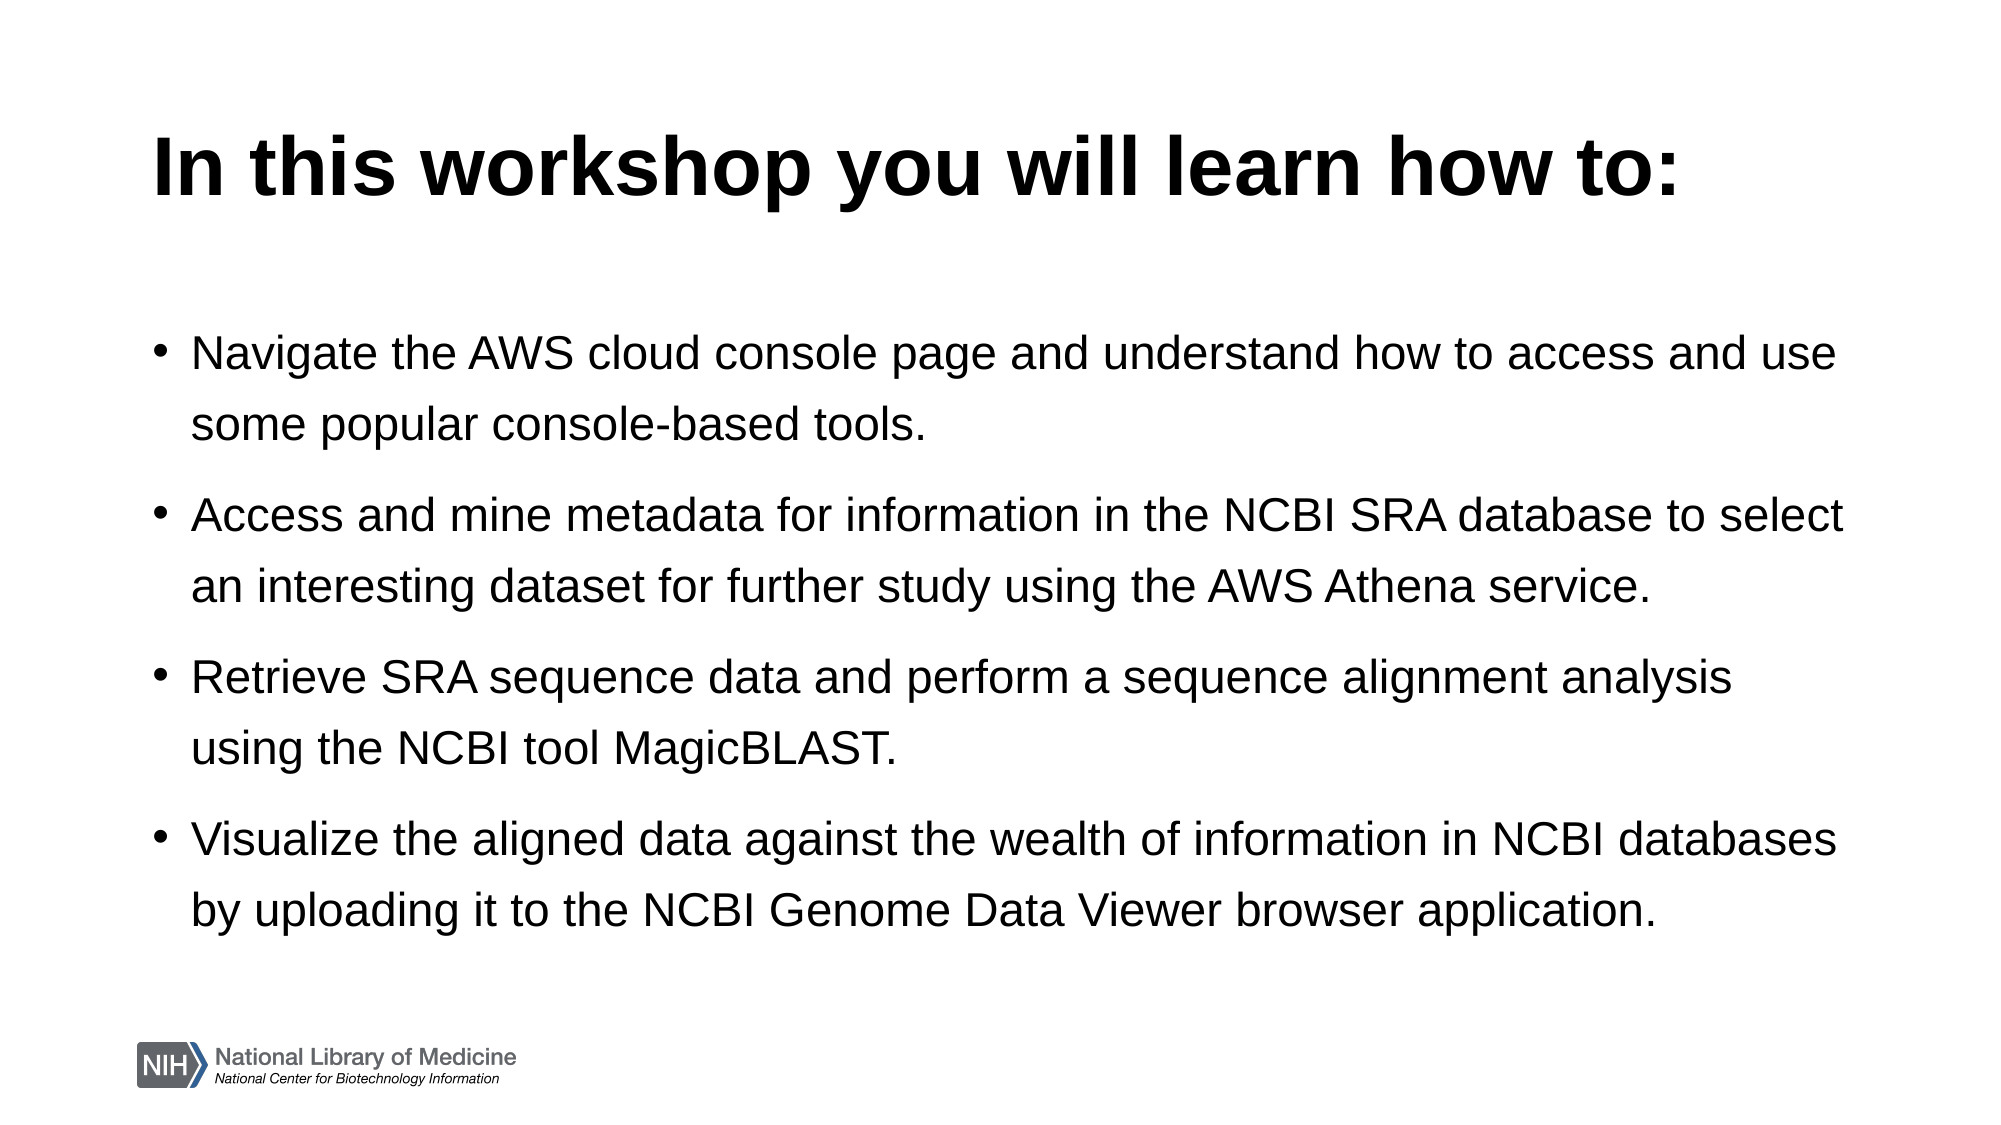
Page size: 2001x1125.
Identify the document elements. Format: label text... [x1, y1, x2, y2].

picture [137, 1042, 516, 1088]
title In this workshop you will learn how to: [137, 59, 1863, 278]
list Navigate the AWS cloud console page and understand how to access and use some popular console-based tools. Access and mine metadata for information in the NCBI SRA database to select an interesting dataset for further study using the AWS Athena service. Retrieve SRA sequence data and perform a sequence alignment analysis using the NCBI tool MagicBLAST. Visualize the aligned data against the wealth of information in NCBI databases by uploading it to the NCBI Genome Data Viewer browser application. [137, 299, 1863, 988]
